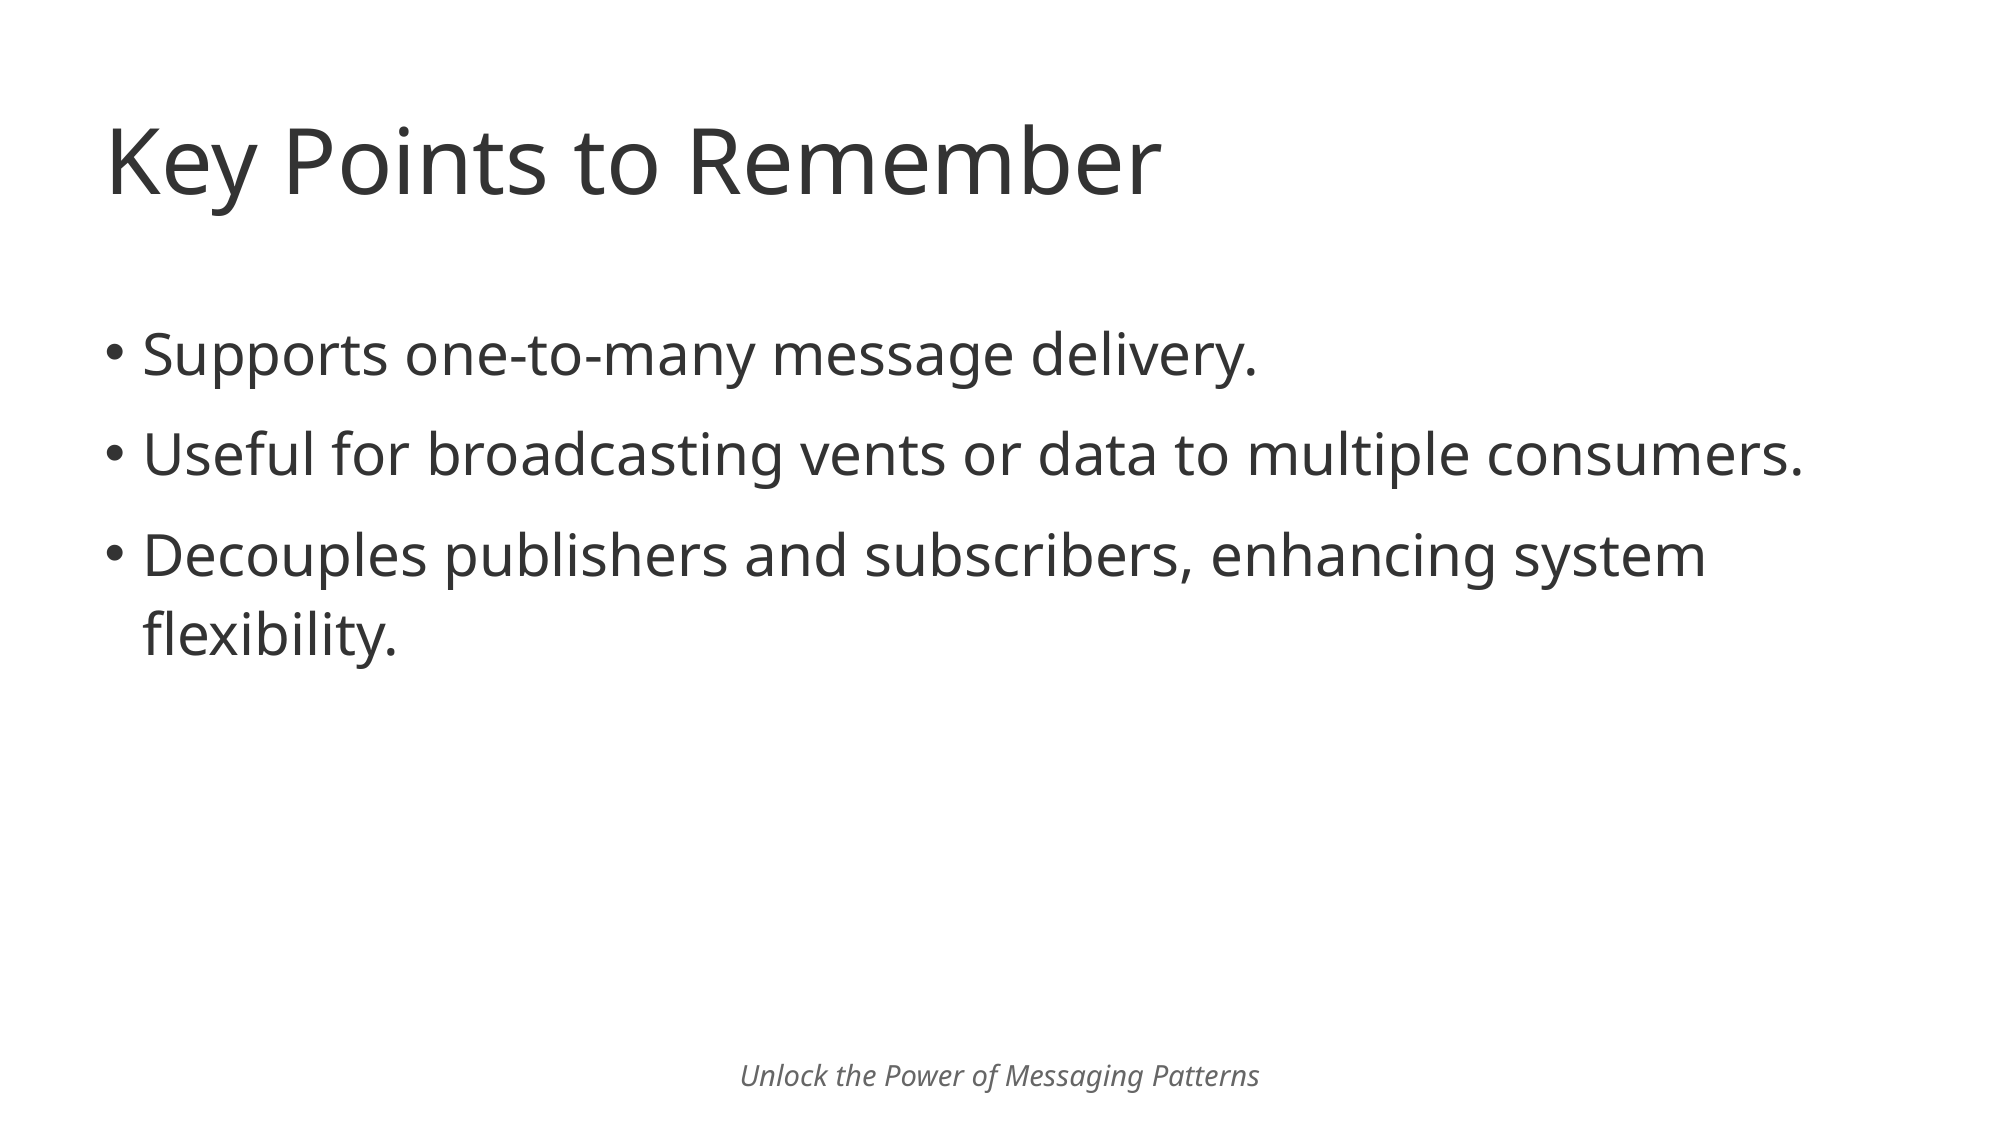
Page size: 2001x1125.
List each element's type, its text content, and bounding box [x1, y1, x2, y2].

title Key Points to Remember [89, 75, 1911, 255]
list Supports one-to-many message delivery. Useful for broadcasting vents or data to multiple consumers. Decouples publishers and subscribers, enhancing system flexibility. [89, 299, 1911, 1020]
